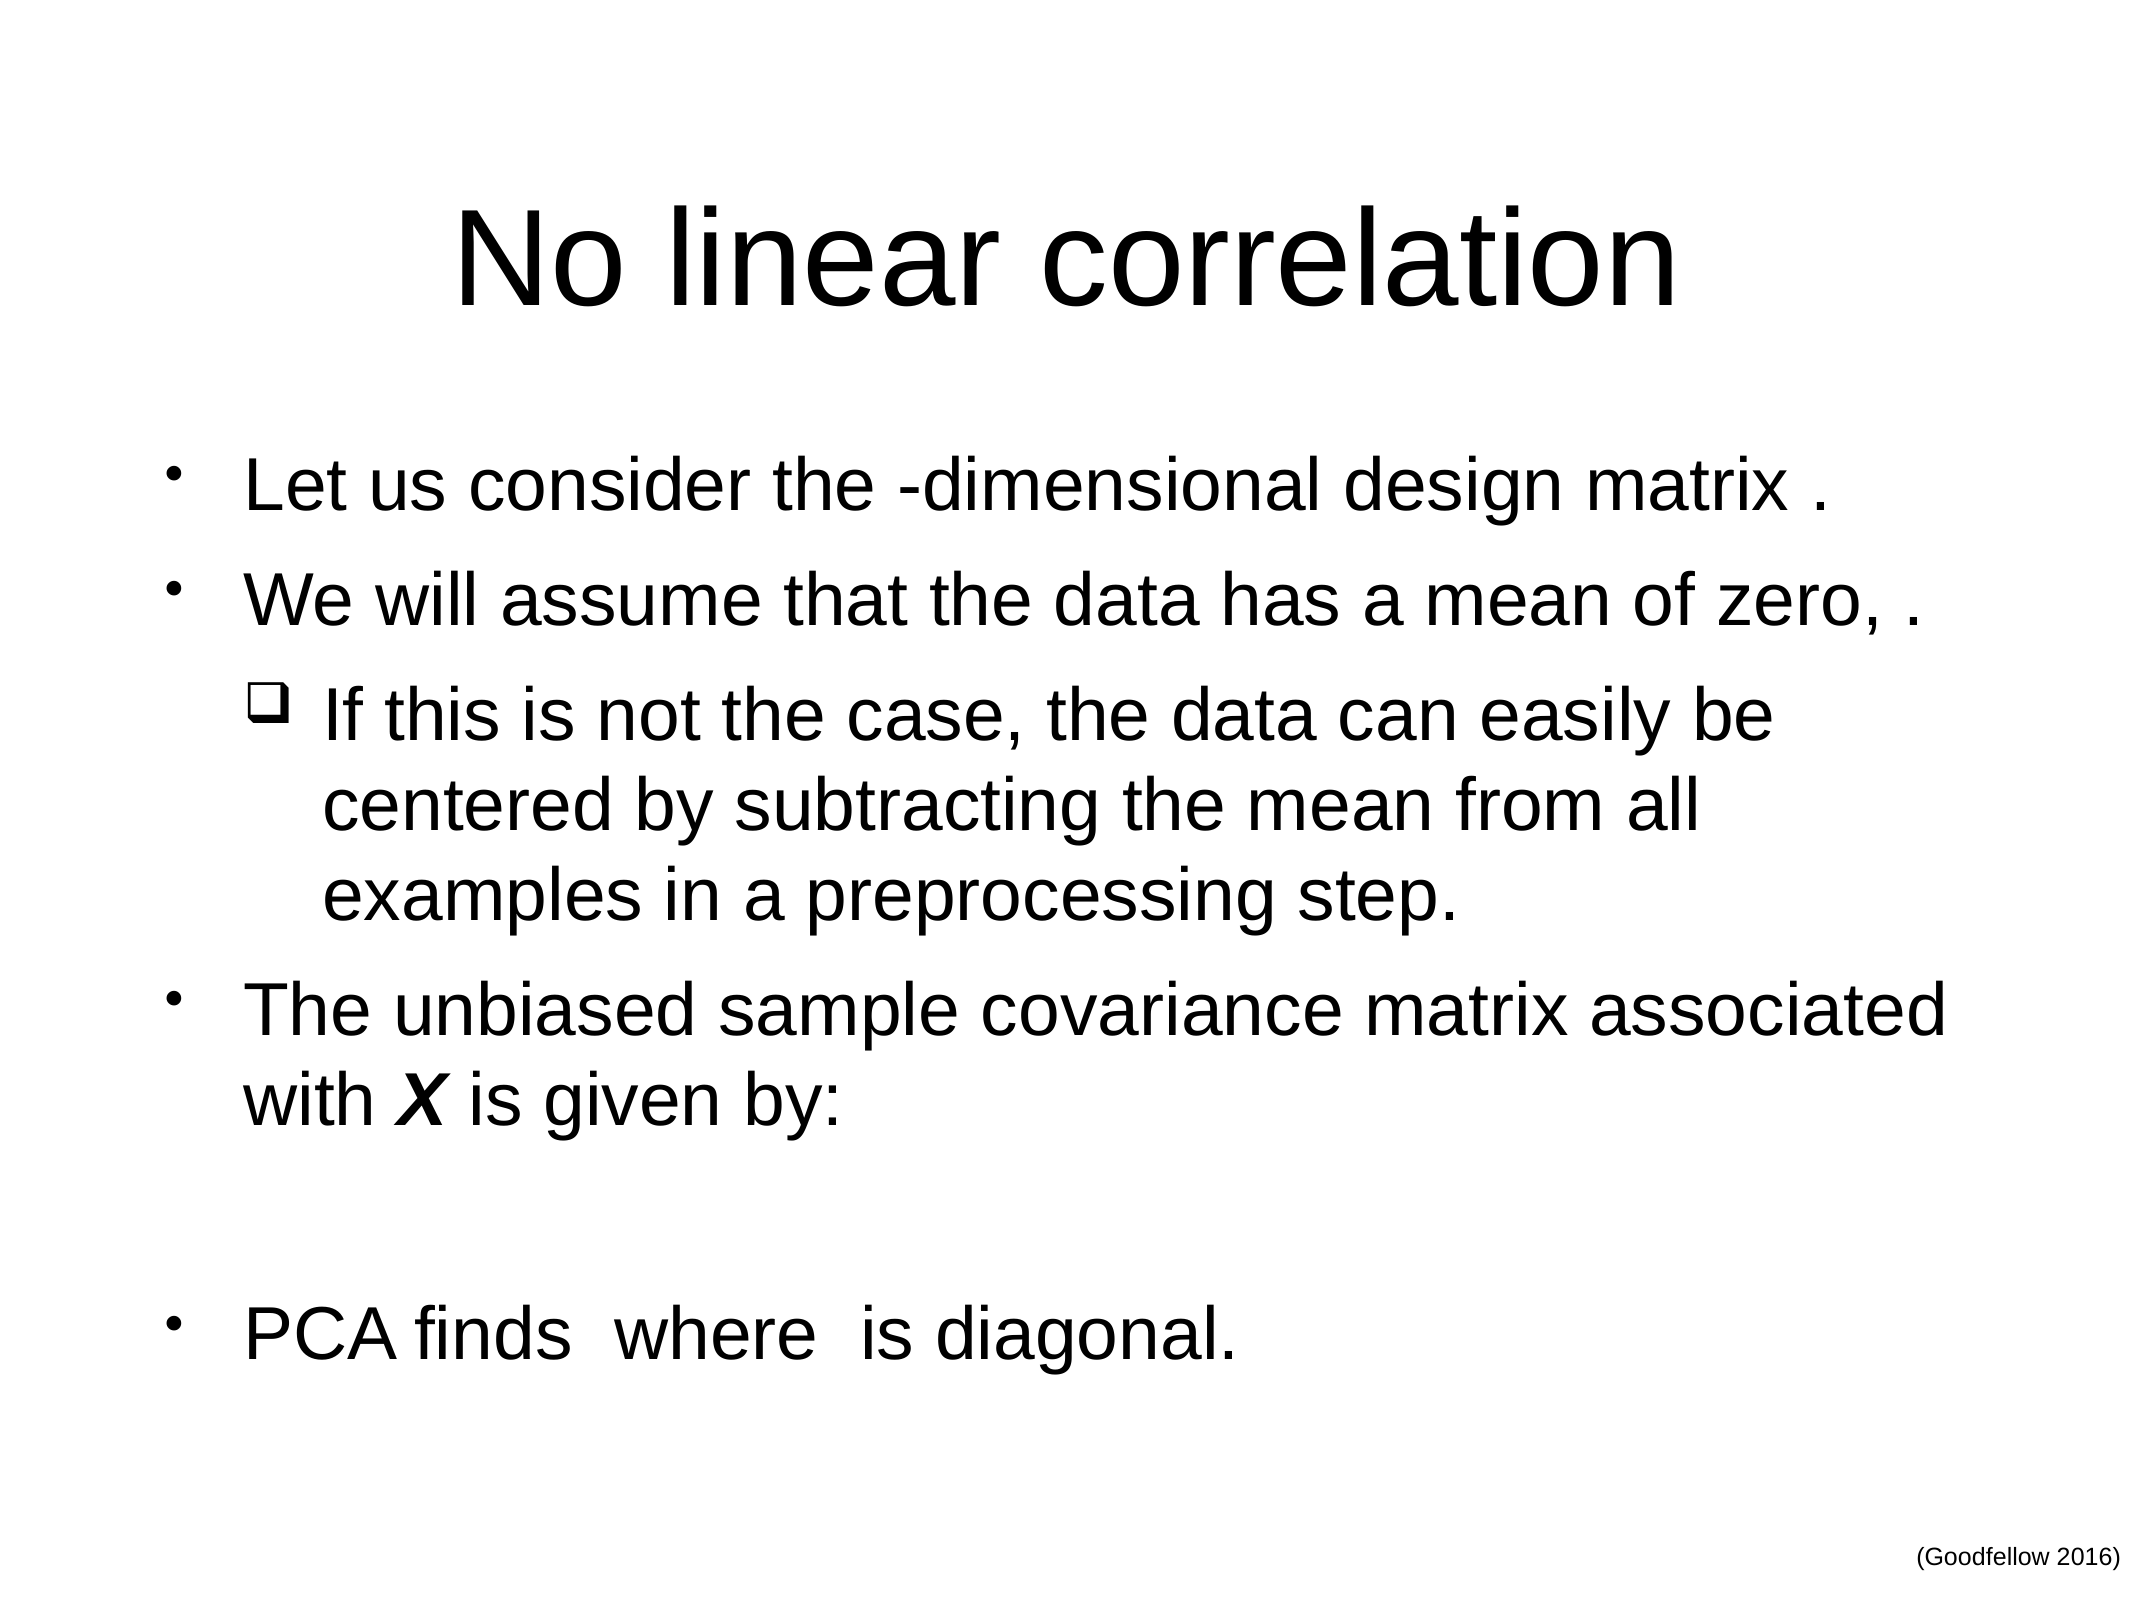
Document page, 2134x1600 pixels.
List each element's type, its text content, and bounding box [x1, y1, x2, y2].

title No linear correlation [155, 72, 1978, 428]
